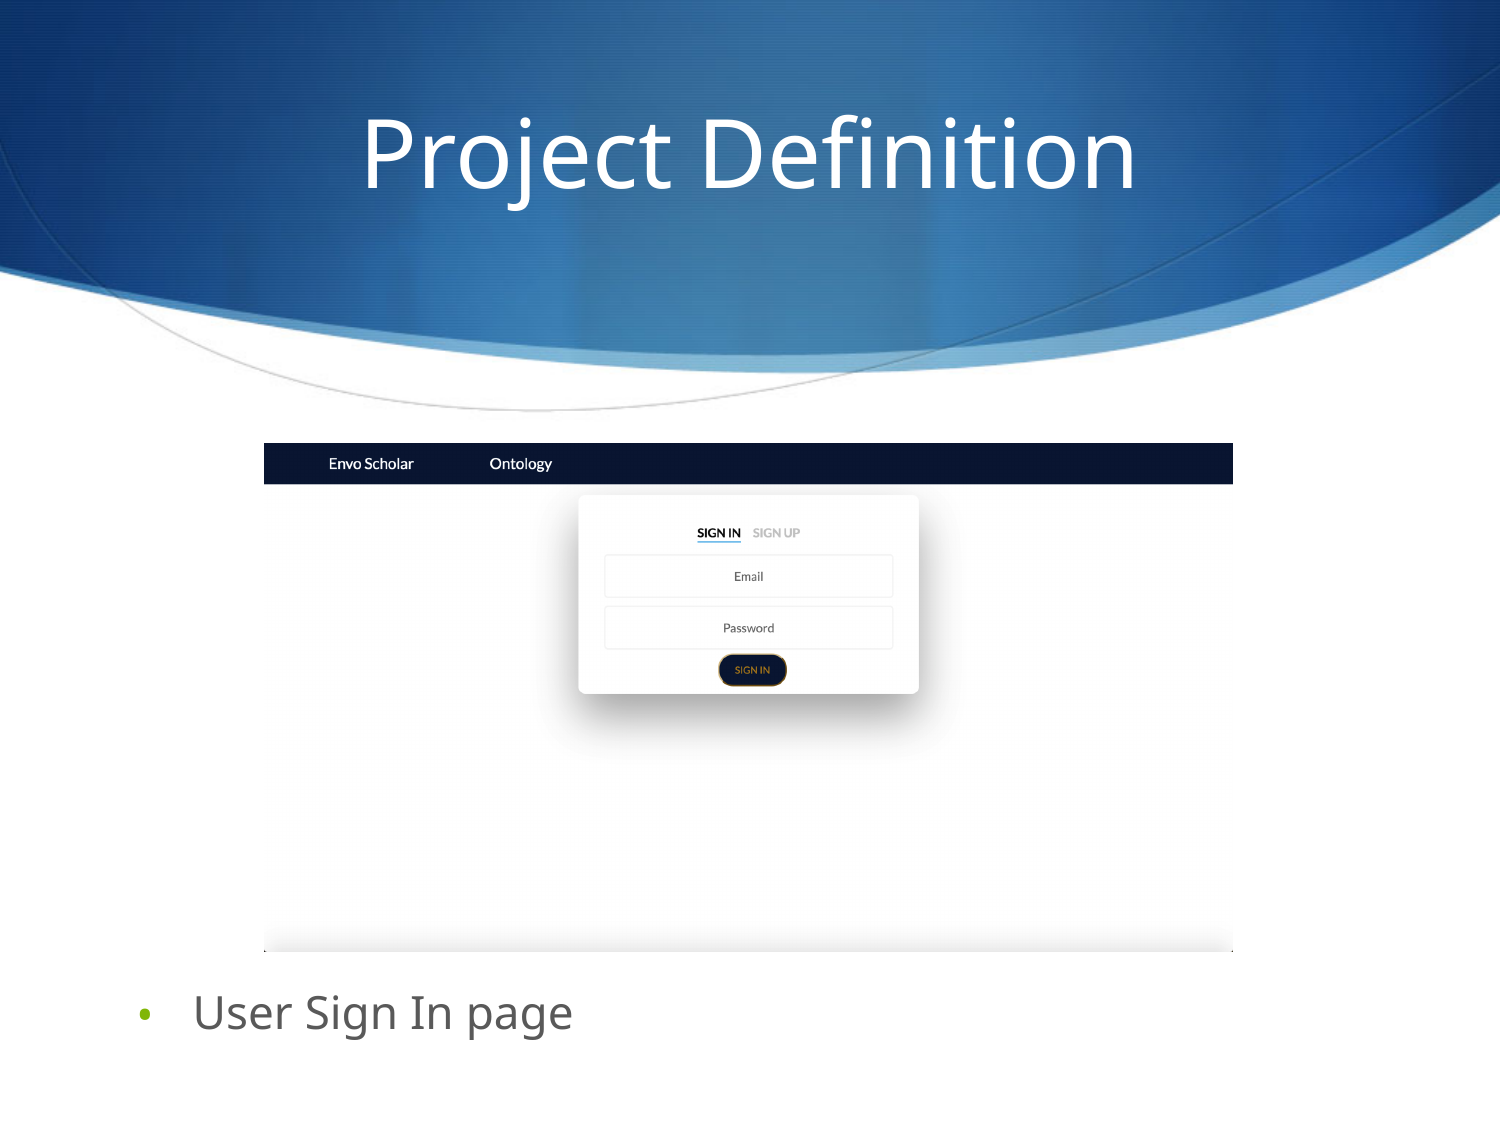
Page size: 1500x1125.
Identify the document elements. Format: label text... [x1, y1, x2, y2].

picture [0, 0, 1500, 1125]
list User Sign In page [121, 976, 1379, 1081]
title Project Definition [75, 56, 1425, 245]
